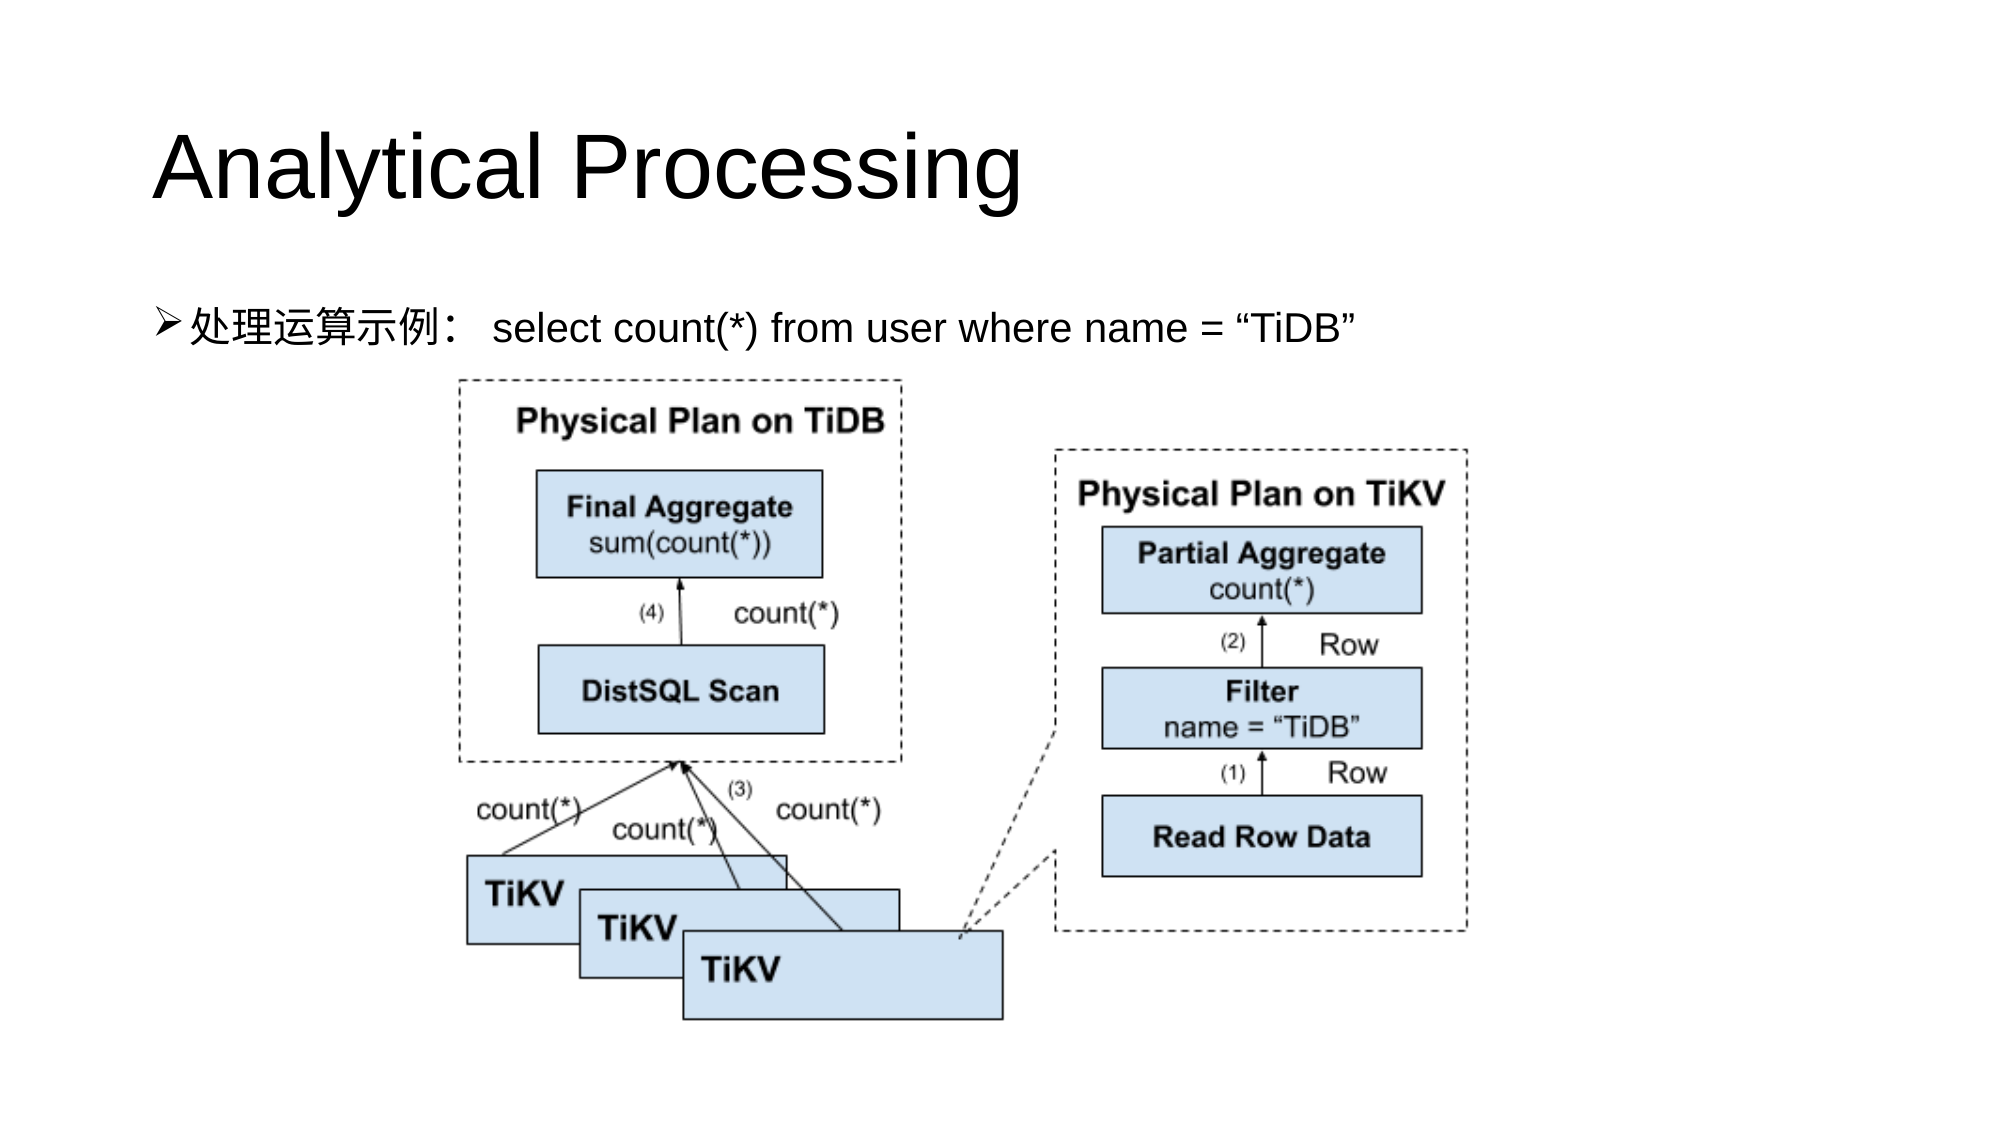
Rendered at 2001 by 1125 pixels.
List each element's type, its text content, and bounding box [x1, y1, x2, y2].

list 处理运算示例：select count(*) from user where name = “TiDB” [137, 299, 1863, 1014]
picture [416, 359, 1769, 1125]
title Analytical Processing [137, 59, 1863, 278]
